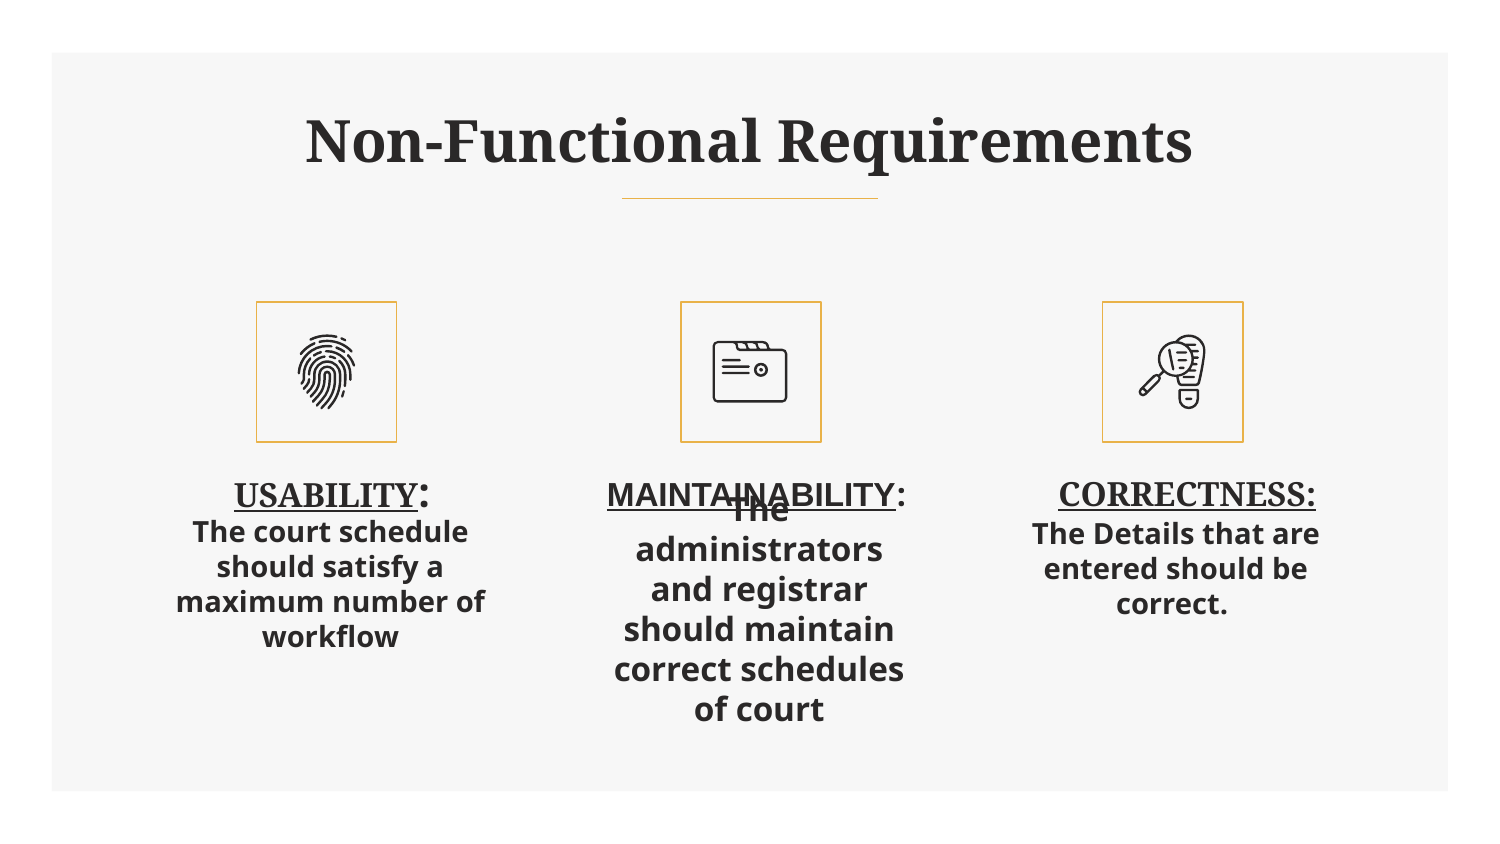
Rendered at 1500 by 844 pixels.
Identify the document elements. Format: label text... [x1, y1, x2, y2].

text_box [1102, 301, 1244, 443]
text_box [680, 301, 822, 443]
subtitle CORRECTNESS: [1035, 481, 1340, 505]
subtitle USABILITY: [202, 479, 462, 502]
subtitle The Details that are entered should be correct. [1001, 522, 1351, 613]
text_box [256, 301, 397, 443]
subtitle The administrators and registrar should maintain correct schedules of court [593, 538, 926, 678]
subtitle The court schedule should satisfy a maximum number of workflow [155, 506, 506, 661]
subtitle MAINTAINABILITY: [548, 463, 974, 524]
title Non-Functional Requirements [116, 89, 1383, 161]
